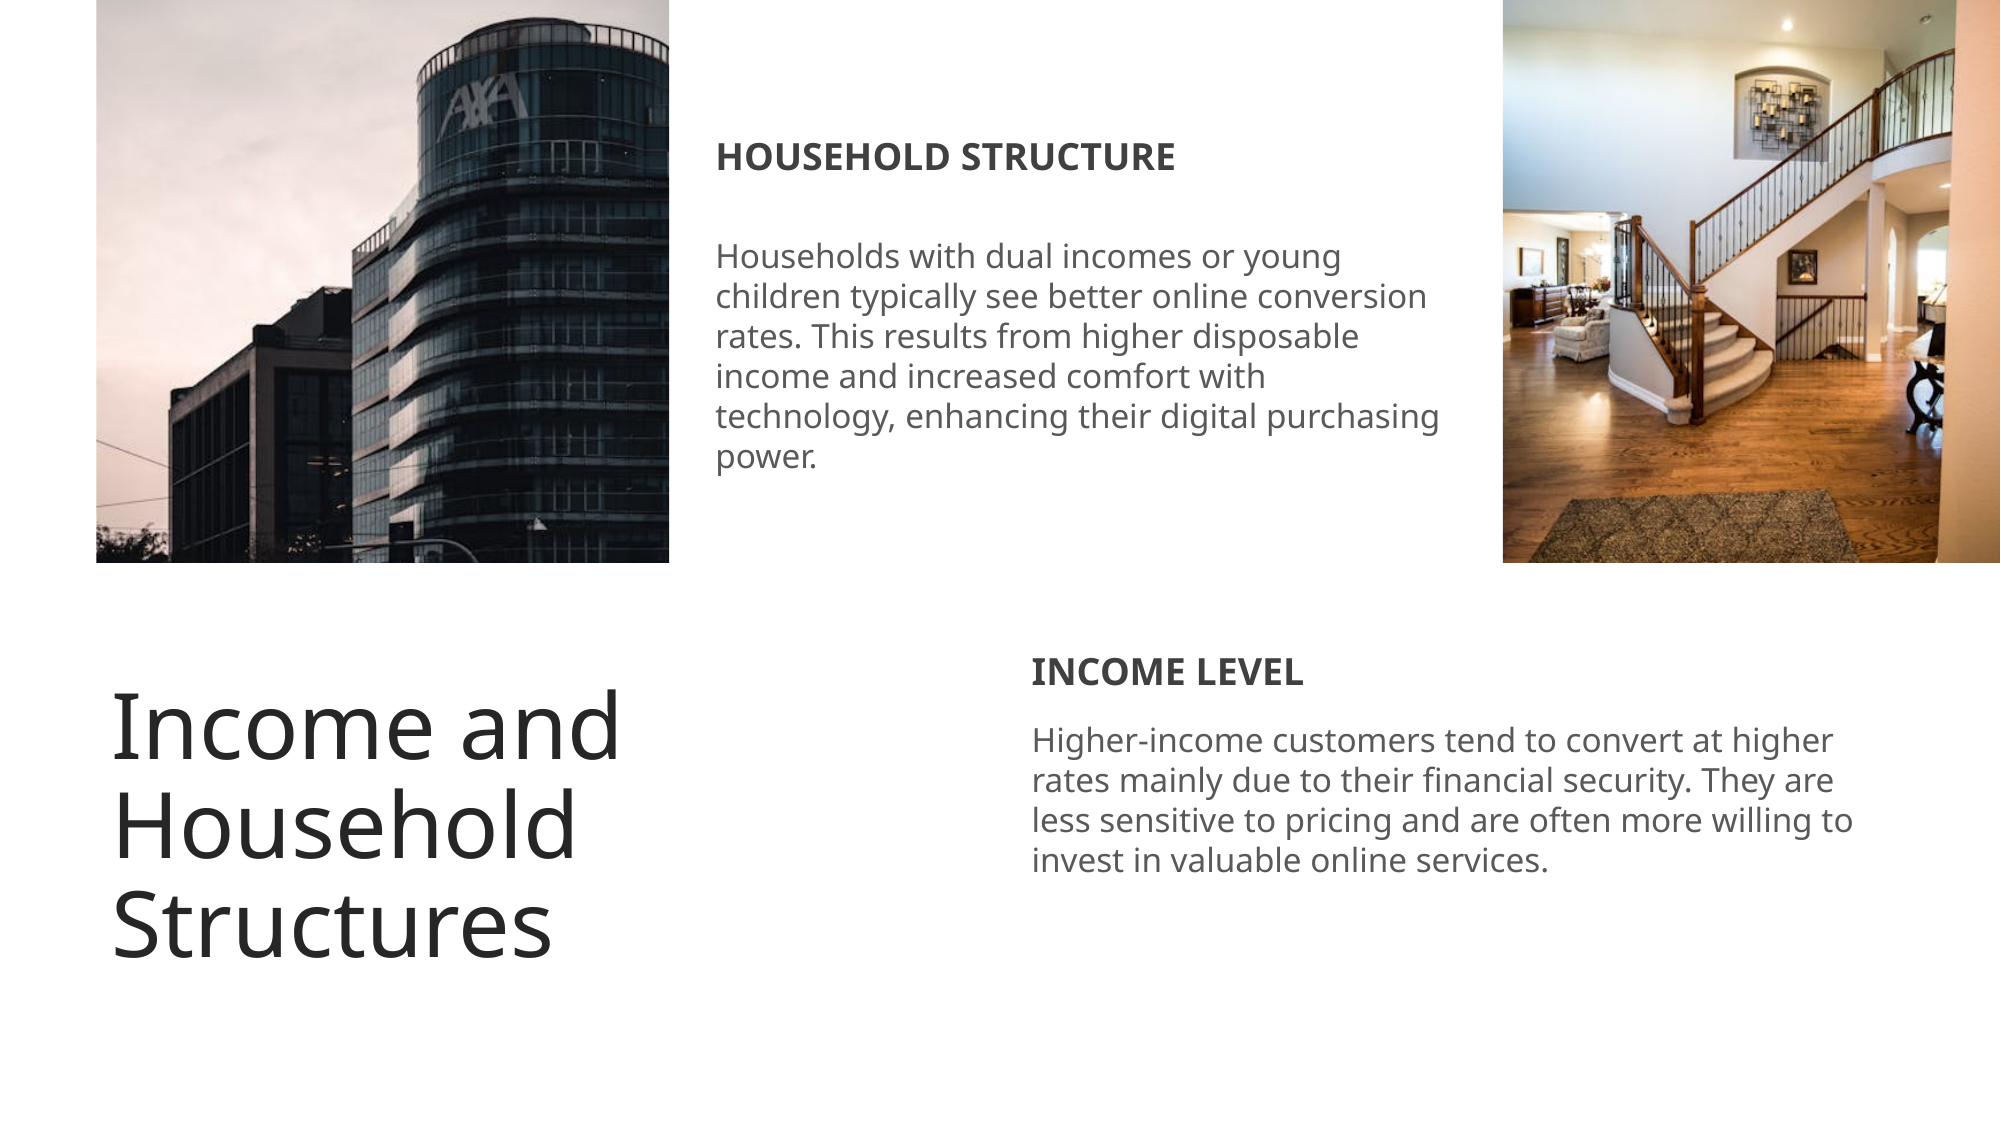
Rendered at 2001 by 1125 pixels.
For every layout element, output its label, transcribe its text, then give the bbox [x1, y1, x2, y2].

list Households with dual incomes or young children typically see better online conversion rates. This results from higher disposable income and increased comfort with technology, enhancing their digital purchasing power. [700, 227, 1471, 526]
list HOUSEHOLD STRUCTURE [700, 98, 1471, 218]
title Income and Household Structures [96, 624, 836, 985]
picture [1502, 0, 2000, 563]
list INCOME LEVEL [1016, 582, 1904, 702]
list Higher-income customers tend to convert at higher rates mainly due to their financial security. They are less sensitive to pricing and are often more willing to invest in valuable online services. [1016, 711, 1904, 1010]
picture [96, 0, 670, 563]
